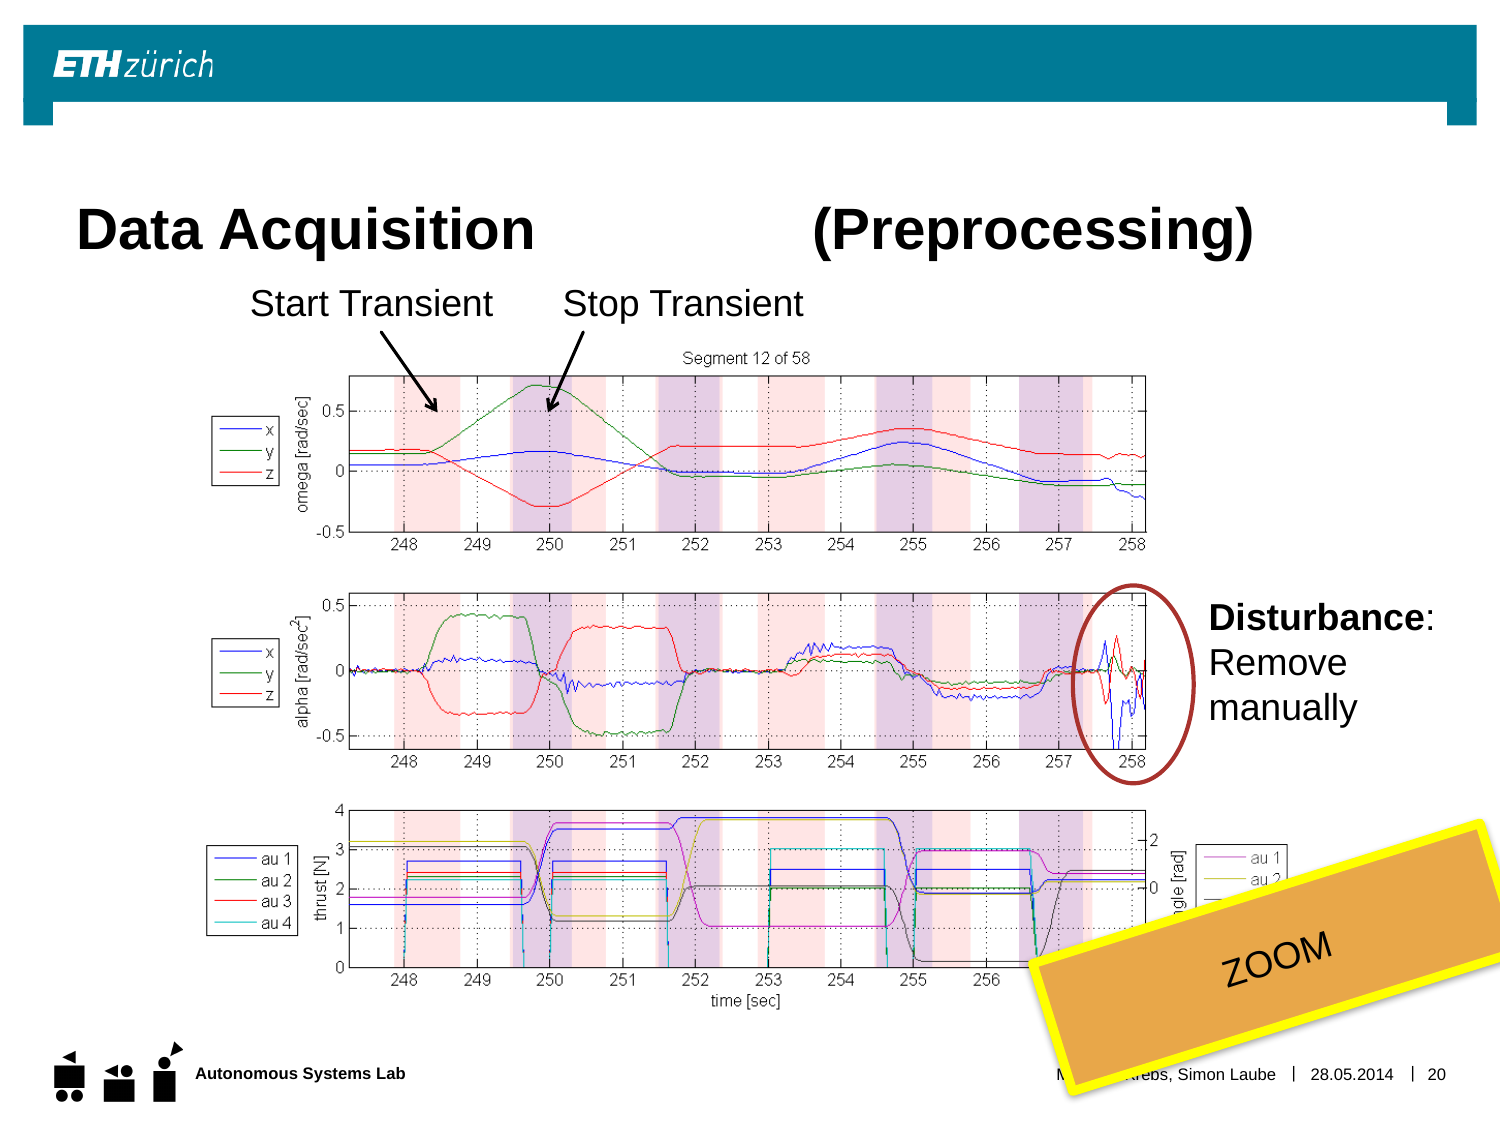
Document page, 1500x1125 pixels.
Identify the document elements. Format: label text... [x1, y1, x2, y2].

text_box Stop Transient [547, 271, 850, 330]
text_box ZOOM [1052, 1030, 1271, 1092]
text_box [547, 331, 584, 413]
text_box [380, 331, 438, 413]
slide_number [1302, 1034, 1403, 1112]
text_box Start Transient [235, 271, 513, 330]
title Data Acquisition (Preprocessing) [53, 101, 1447, 262]
text_box Disturbance: Remove manually [1307, 585, 1459, 736]
footer Matthias Krebs, Simon Laube [750, 1034, 1277, 1112]
slide_number 20 [1415, 1034, 1459, 1112]
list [197, 331, 1303, 1023]
text_box ZOOM [1307, 822, 1500, 1019]
